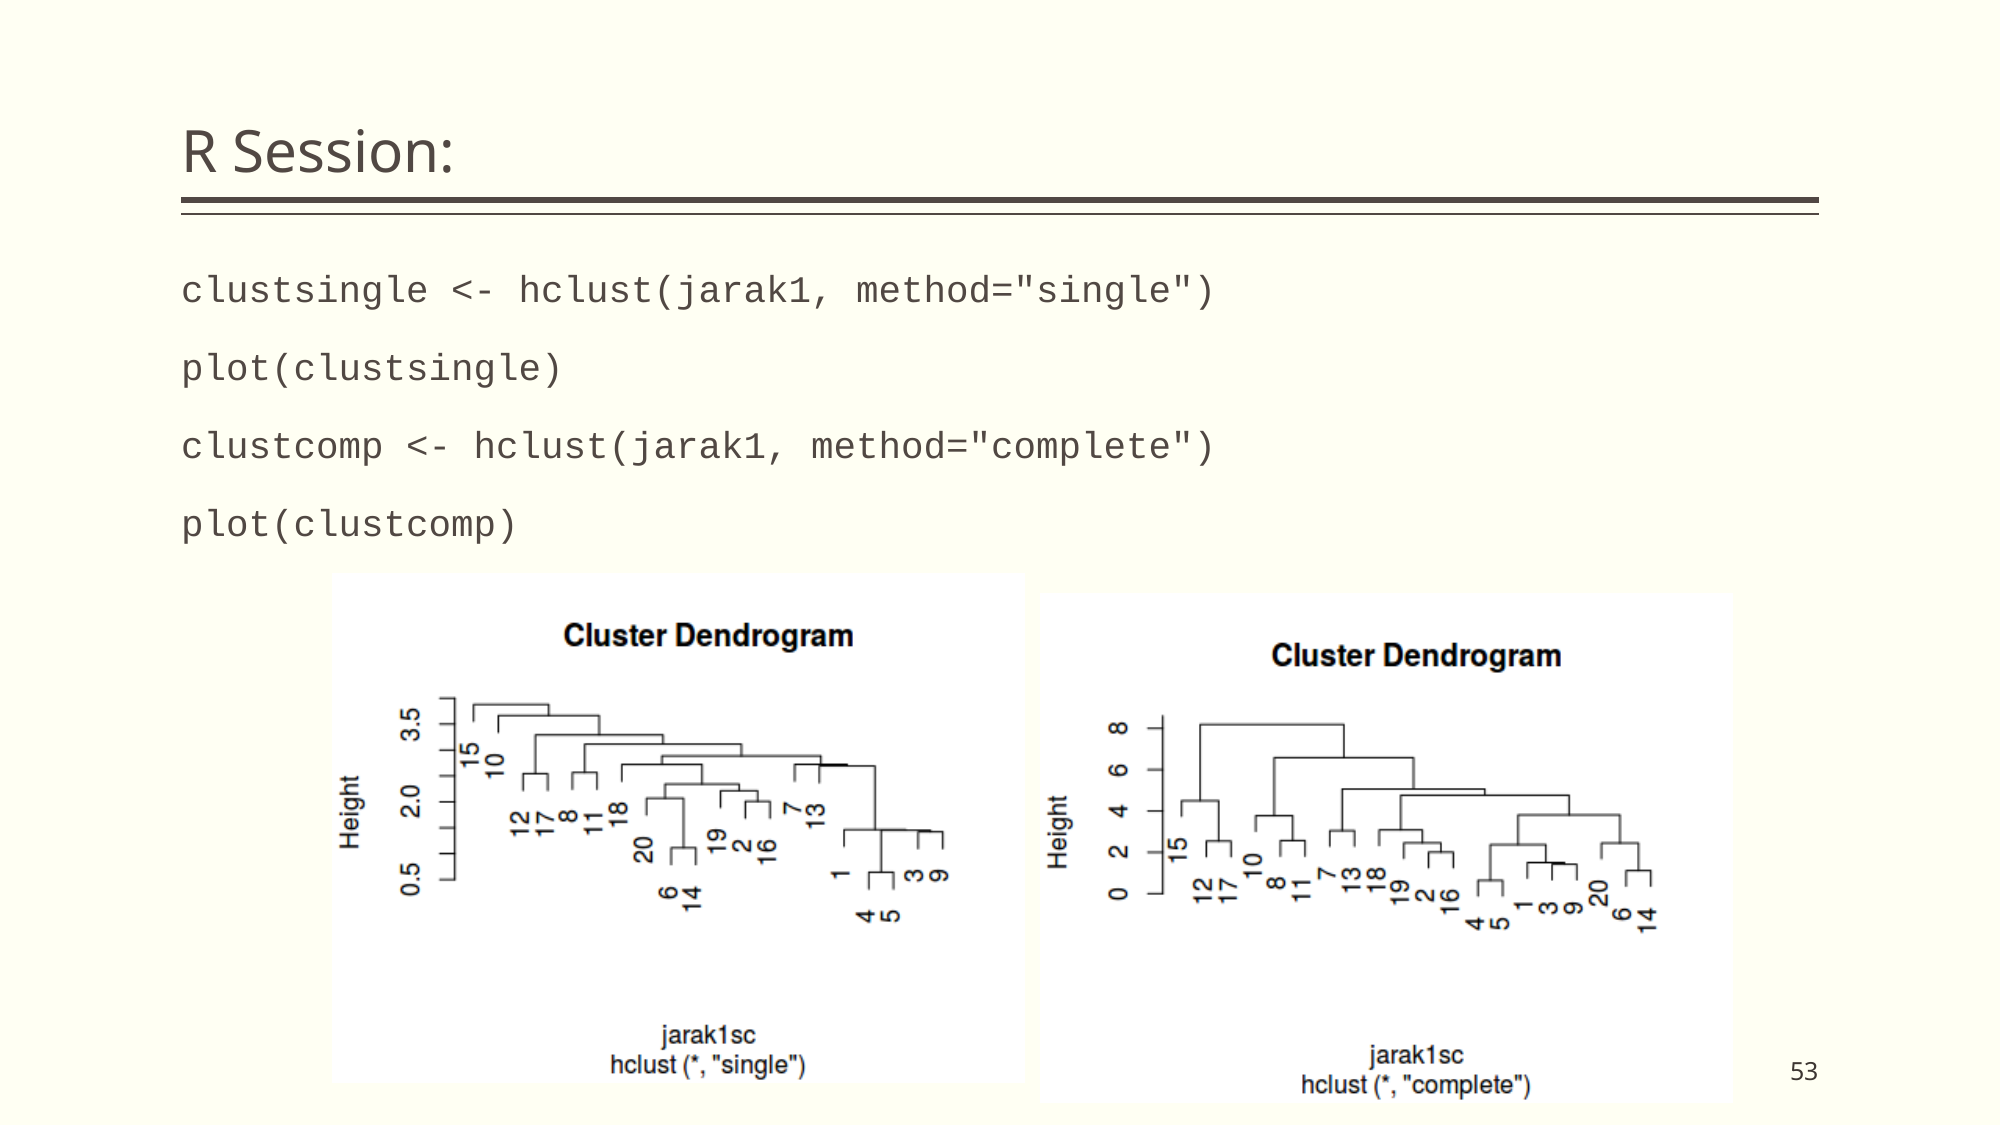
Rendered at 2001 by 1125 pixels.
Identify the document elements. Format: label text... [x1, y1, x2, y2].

list clustsingle <- hclust(jarak1, method="single") plot(clustsingle) clustcomp <- hclust(jarak1, method="complete") plot(clustcomp) [181, 262, 1819, 1013]
picture [331, 573, 1025, 1083]
title R Session: [181, 12, 1819, 193]
slide_number 53 [1737, 1042, 1819, 1103]
picture [1039, 593, 1733, 1103]
